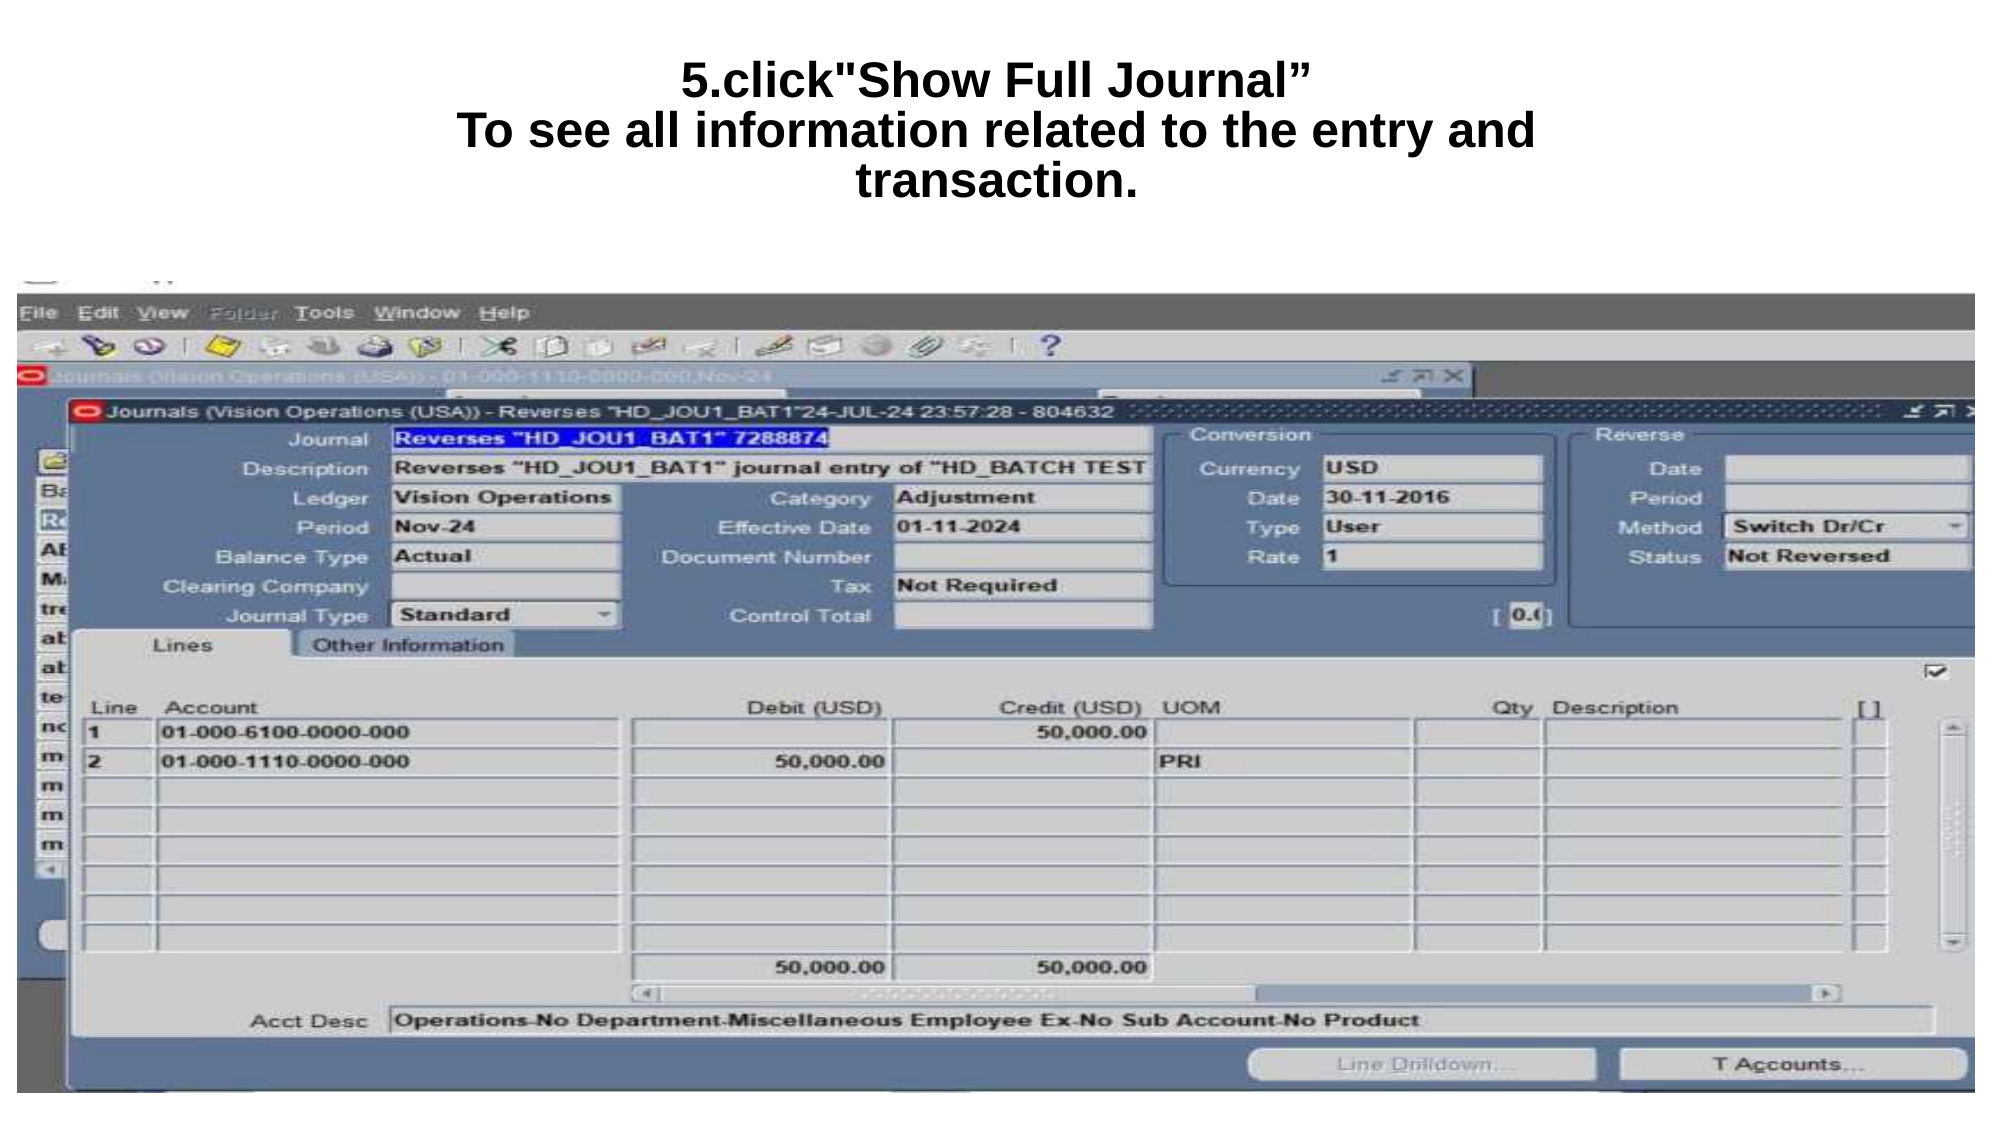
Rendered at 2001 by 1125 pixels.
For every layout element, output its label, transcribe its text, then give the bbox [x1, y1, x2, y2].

text_box 5.click"Show Full Journal” To see all information related to the entry and transaction. [137, 31, 1857, 212]
picture [17, 281, 1975, 1093]
